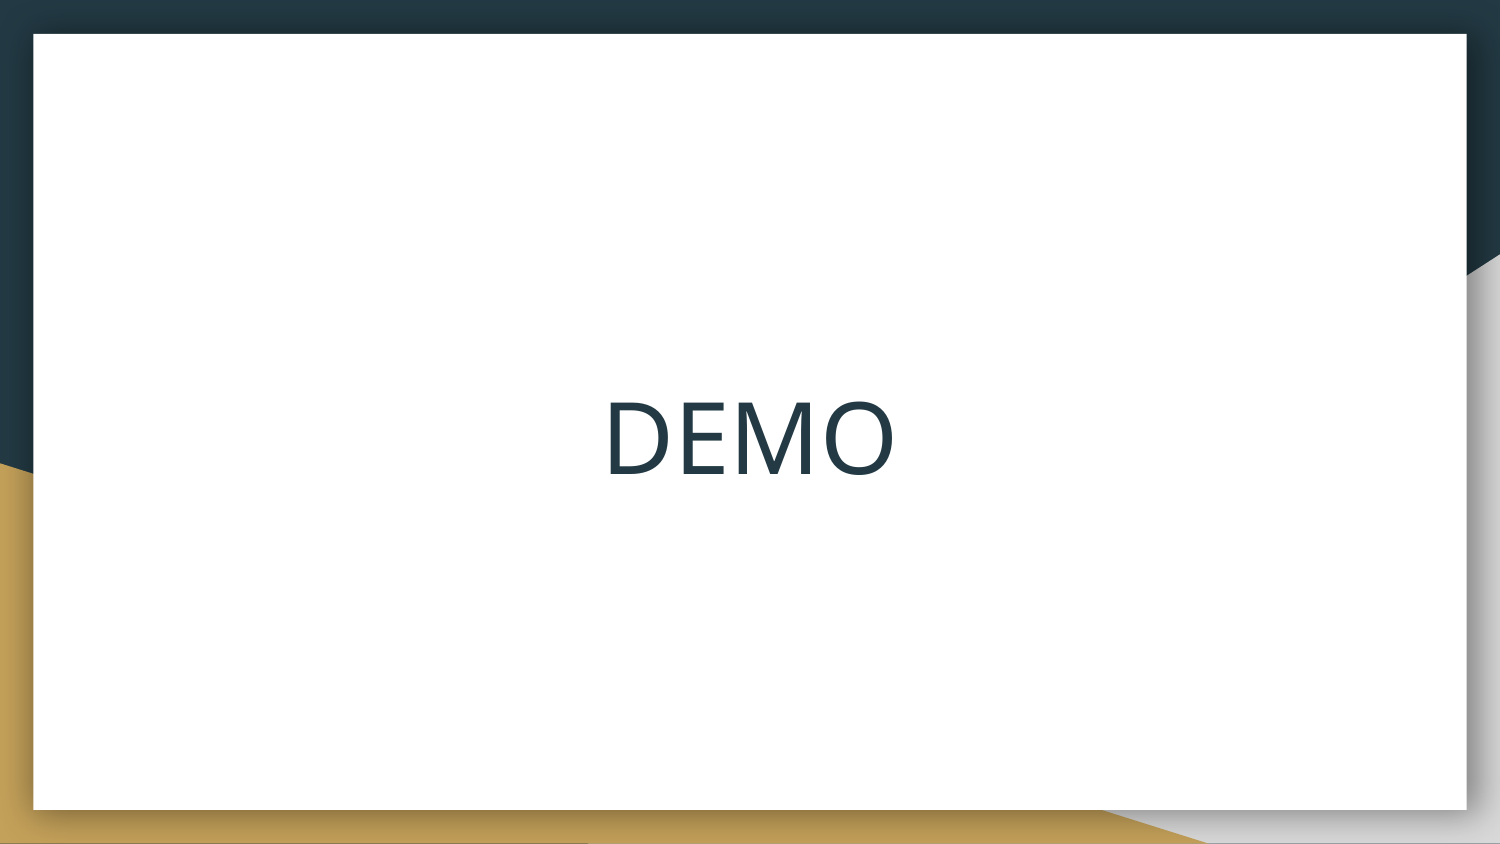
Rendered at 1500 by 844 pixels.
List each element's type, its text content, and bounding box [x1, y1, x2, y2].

text_box DEMO [483, 359, 1017, 484]
